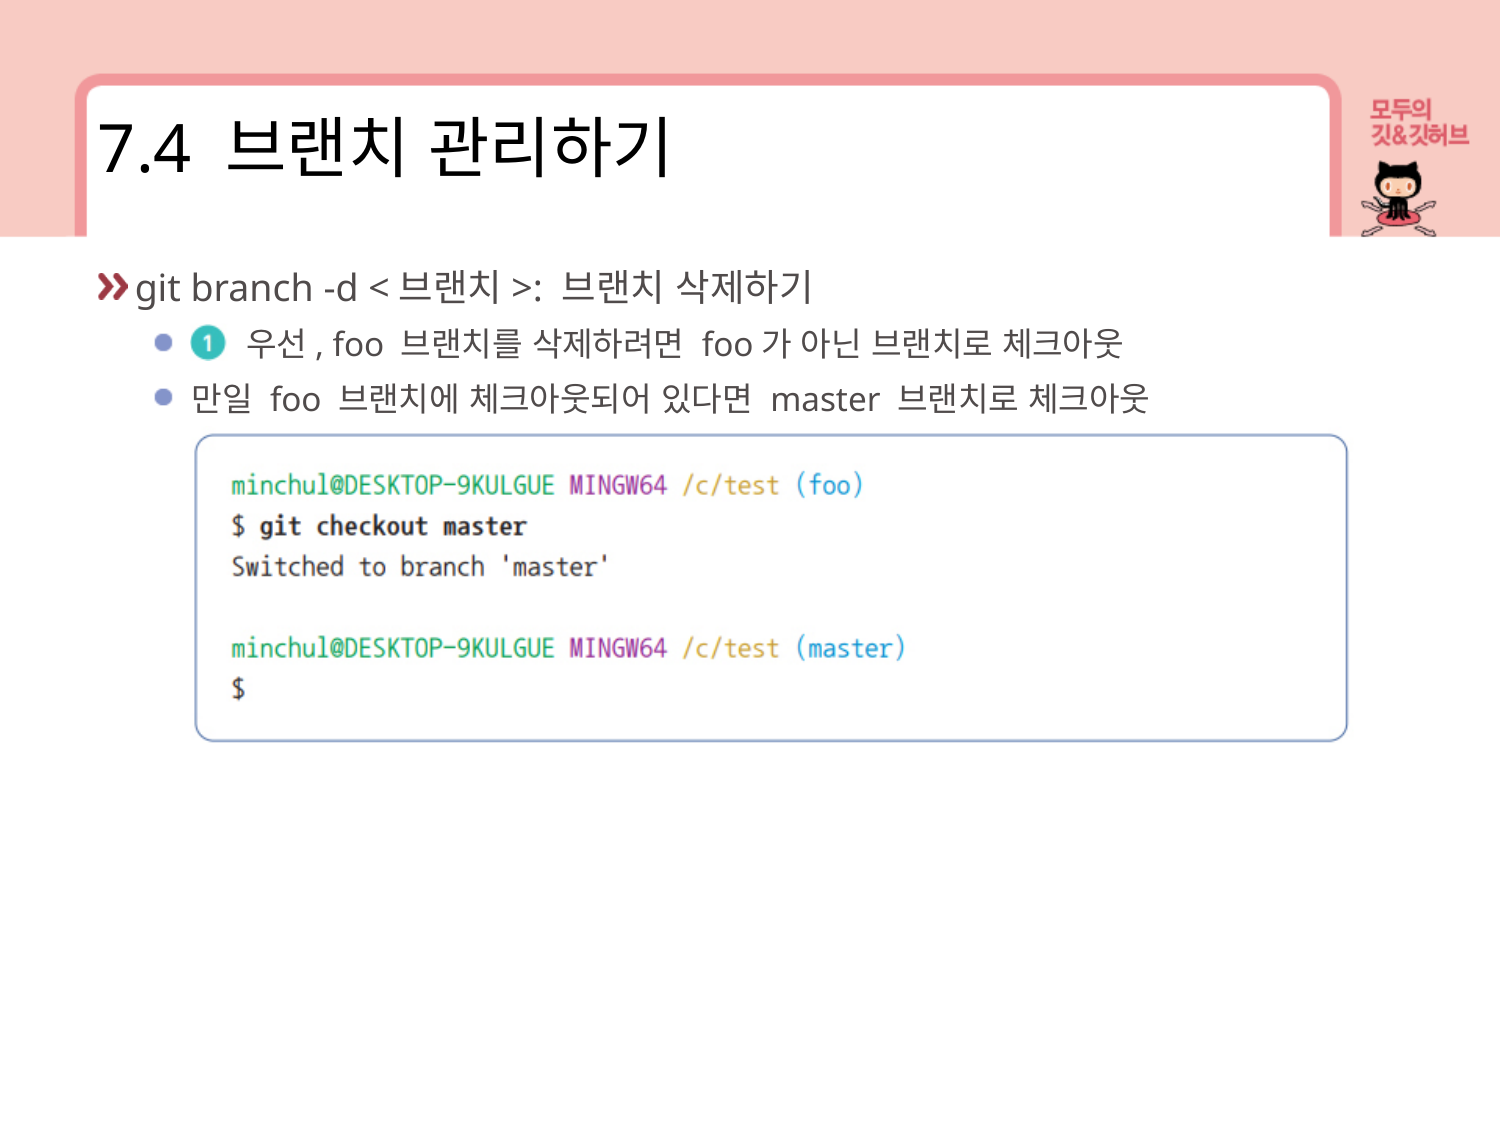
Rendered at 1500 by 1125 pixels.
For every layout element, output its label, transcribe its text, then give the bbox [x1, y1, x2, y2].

text_box git branch -d <브랜치>: 브랜치 삭제하기 우선, foo 브랜치를 삭제하려면 foo가 아닌 브랜치로 체크아웃 만일 foo 브랜치에 체크아웃되어 있다면 master 브랜치로 체크아웃 [82, 252, 1413, 1067]
picture [0, 0, 1500, 1125]
text_box 7.4 브랜치 관리하기 [82, 61, 1413, 193]
